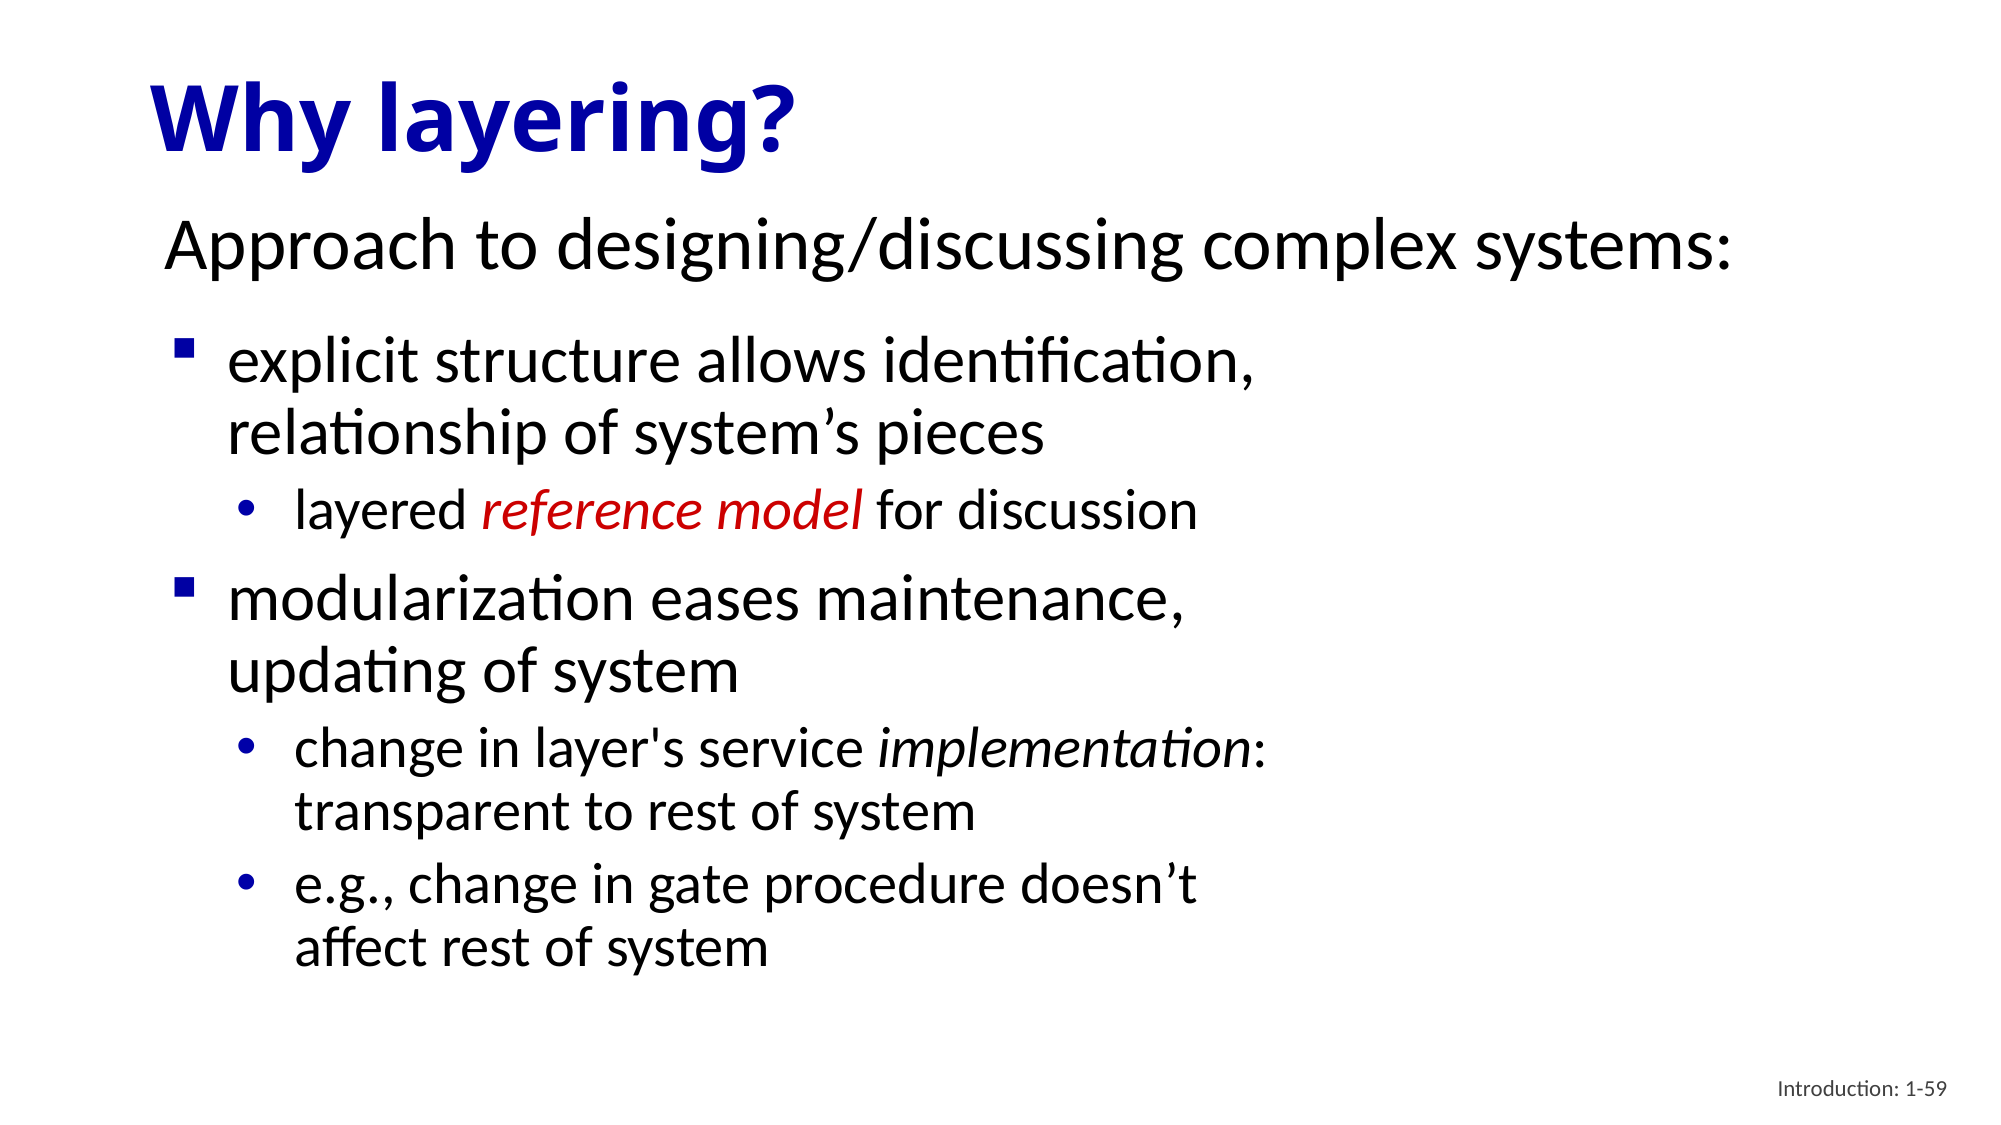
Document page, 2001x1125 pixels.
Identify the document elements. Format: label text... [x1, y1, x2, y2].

title Why layering? [135, 47, 1861, 195]
text_box explicit structure allows identification, relationship of system’s pieces layered reference model for discussion modularization eases maintenance, updating of system change in layer's service implementation: transparent to rest of system e.g., change in gate procedure doesn’t affect rest of system [118, 317, 1338, 1031]
text_box Approach to designing/discussing complex systems: [127, 197, 1795, 1005]
slide_number Introduction: 1-59 [1512, 1056, 1963, 1117]
